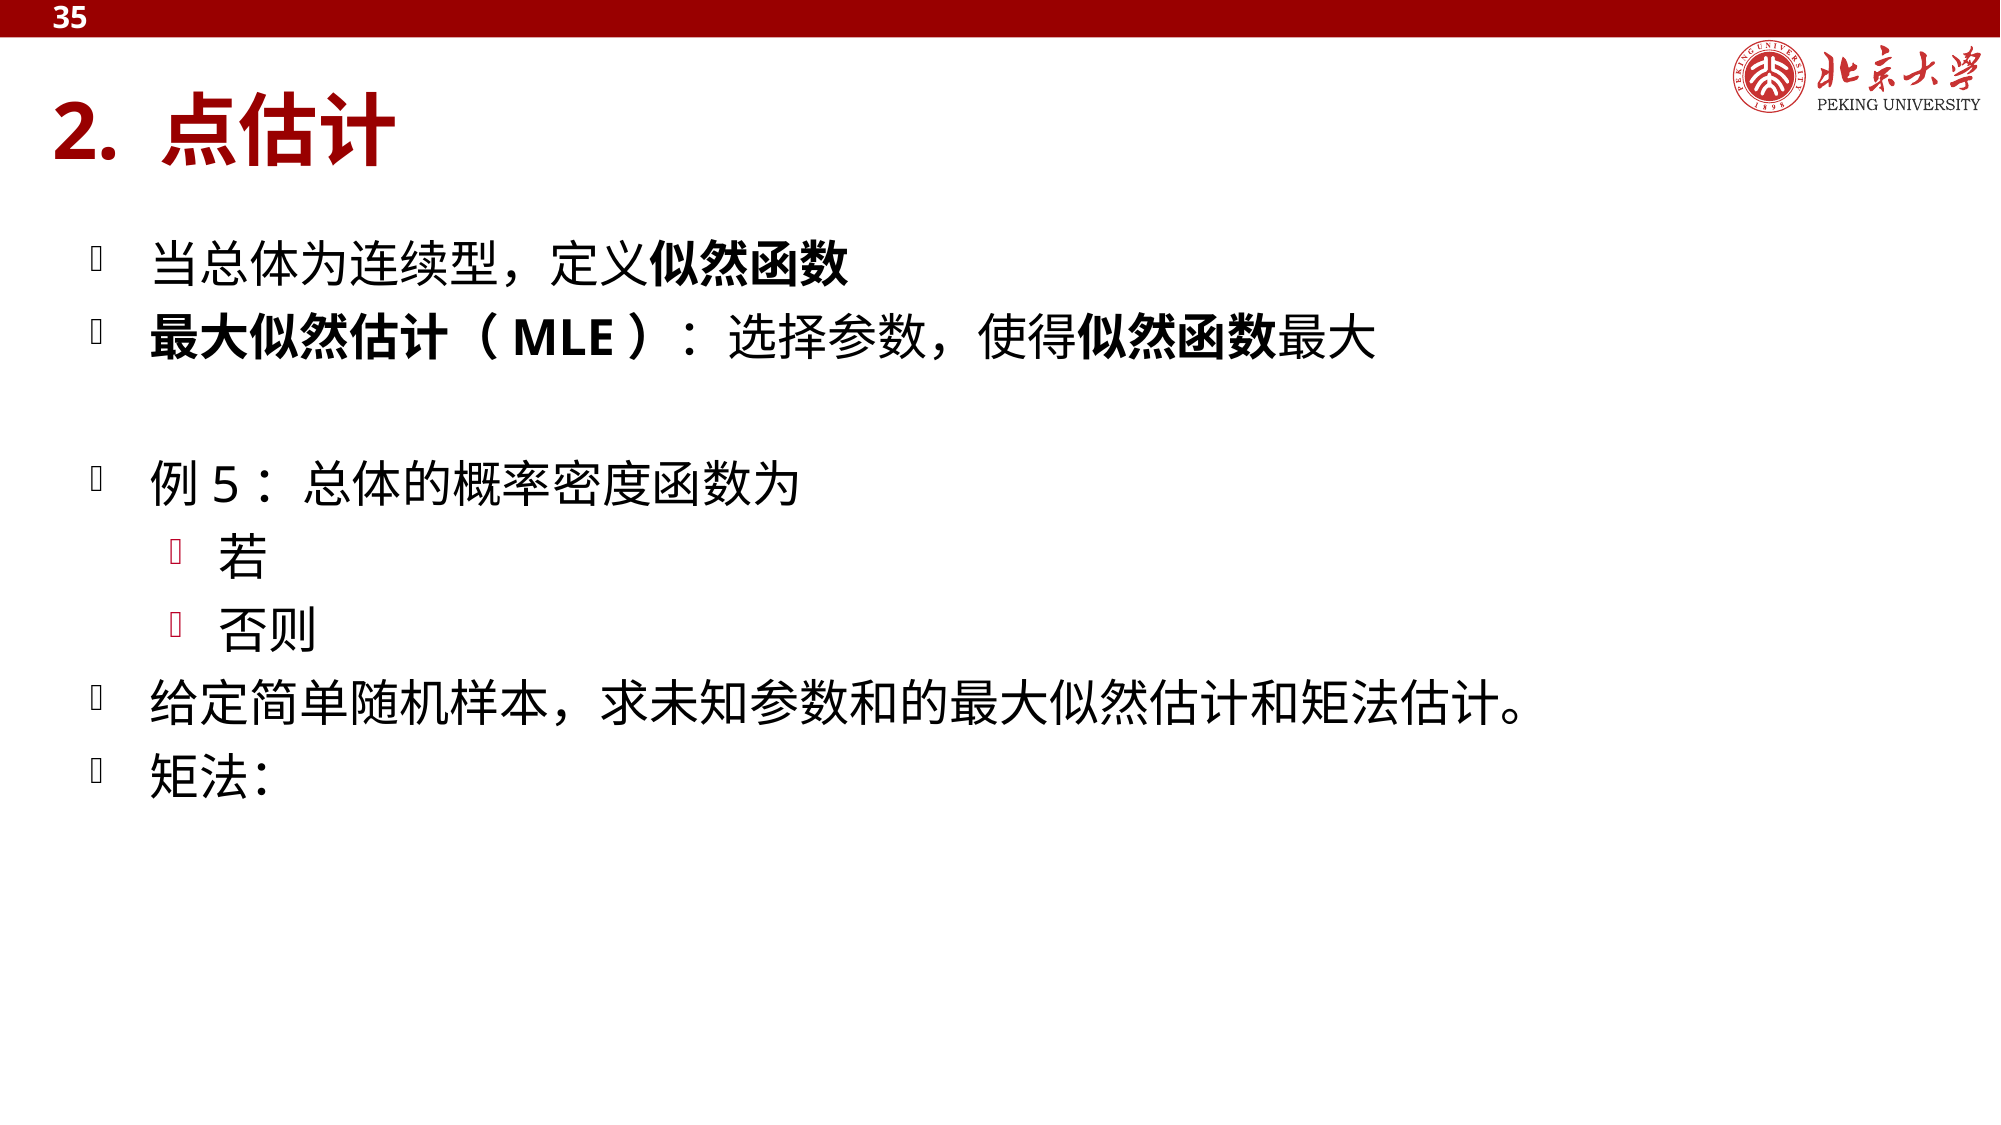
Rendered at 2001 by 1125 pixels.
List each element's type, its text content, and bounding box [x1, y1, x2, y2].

title 2. 点估计 [37, 62, 1951, 194]
slide_number 35 [37, 5, 225, 34]
